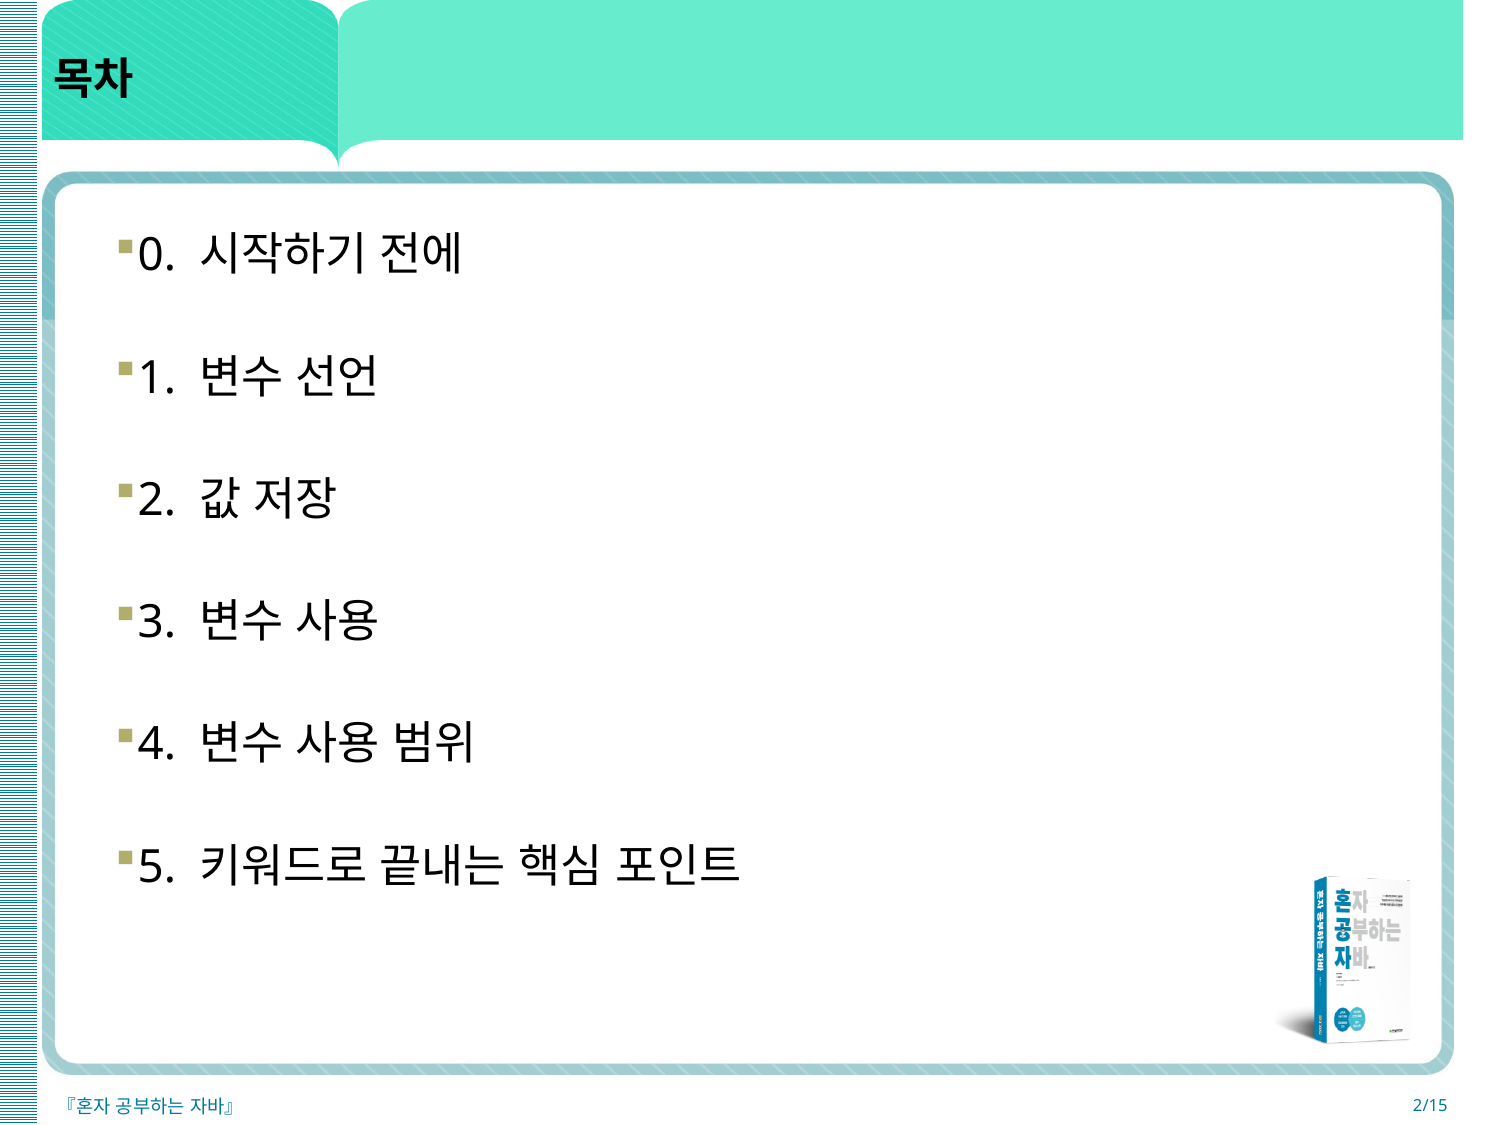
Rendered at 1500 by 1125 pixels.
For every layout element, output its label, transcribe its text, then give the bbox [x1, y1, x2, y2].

picture [42, 0, 1488, 1122]
list 0. 시작하기 전에 1. 변수 선언 2. 값 저장 3. 변수 사용 4. 변수 사용 범위 5. 키워드로 끝내는 핵심 포인트 [55, 161, 1417, 1050]
picture [68, 1097, 75, 1110]
picture [225, 1102, 232, 1115]
picture [116, 1102, 131, 1107]
text_box 목차 [39, 42, 1280, 138]
